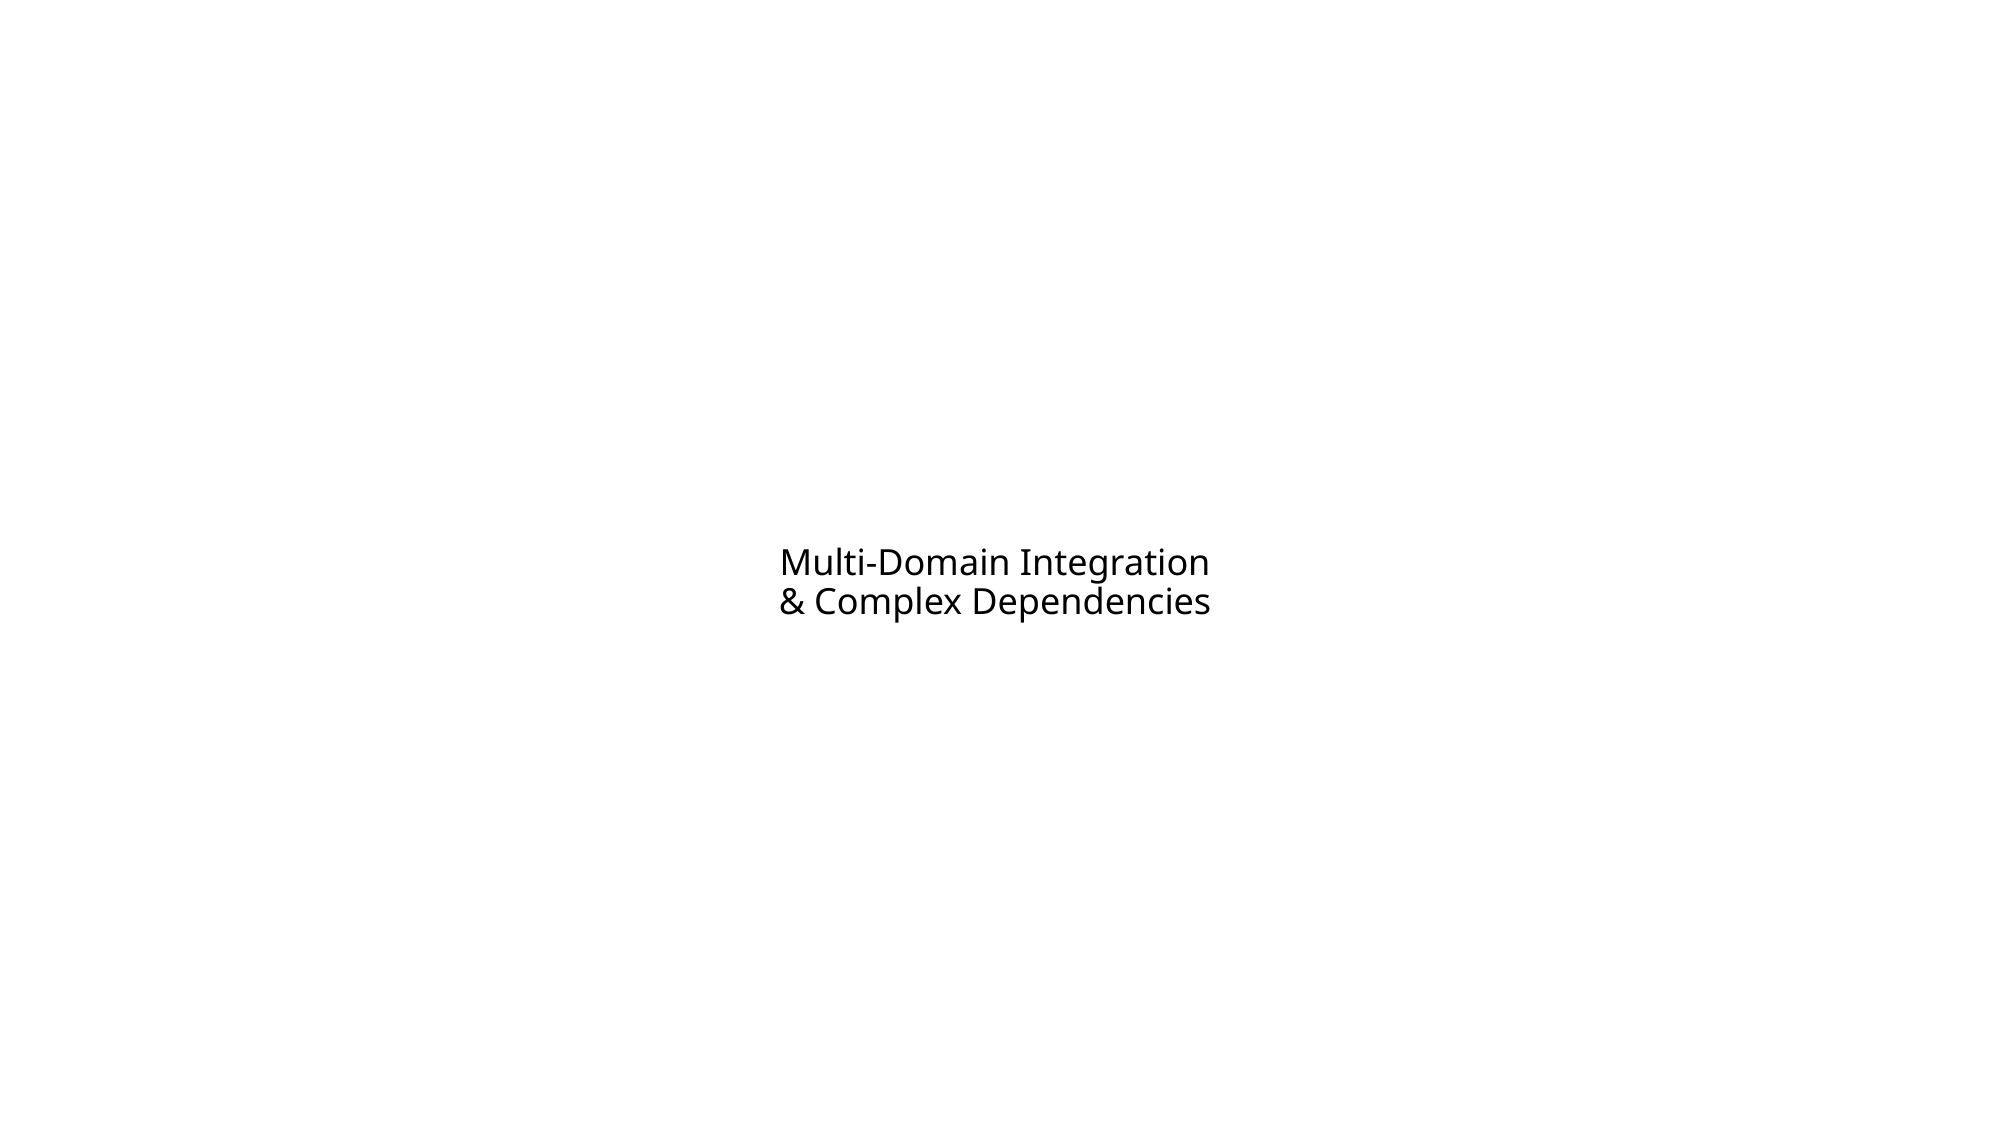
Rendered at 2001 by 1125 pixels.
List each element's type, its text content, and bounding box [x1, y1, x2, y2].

title Multi-Domain Integration & Complex Dependencies [249, 495, 1750, 630]
